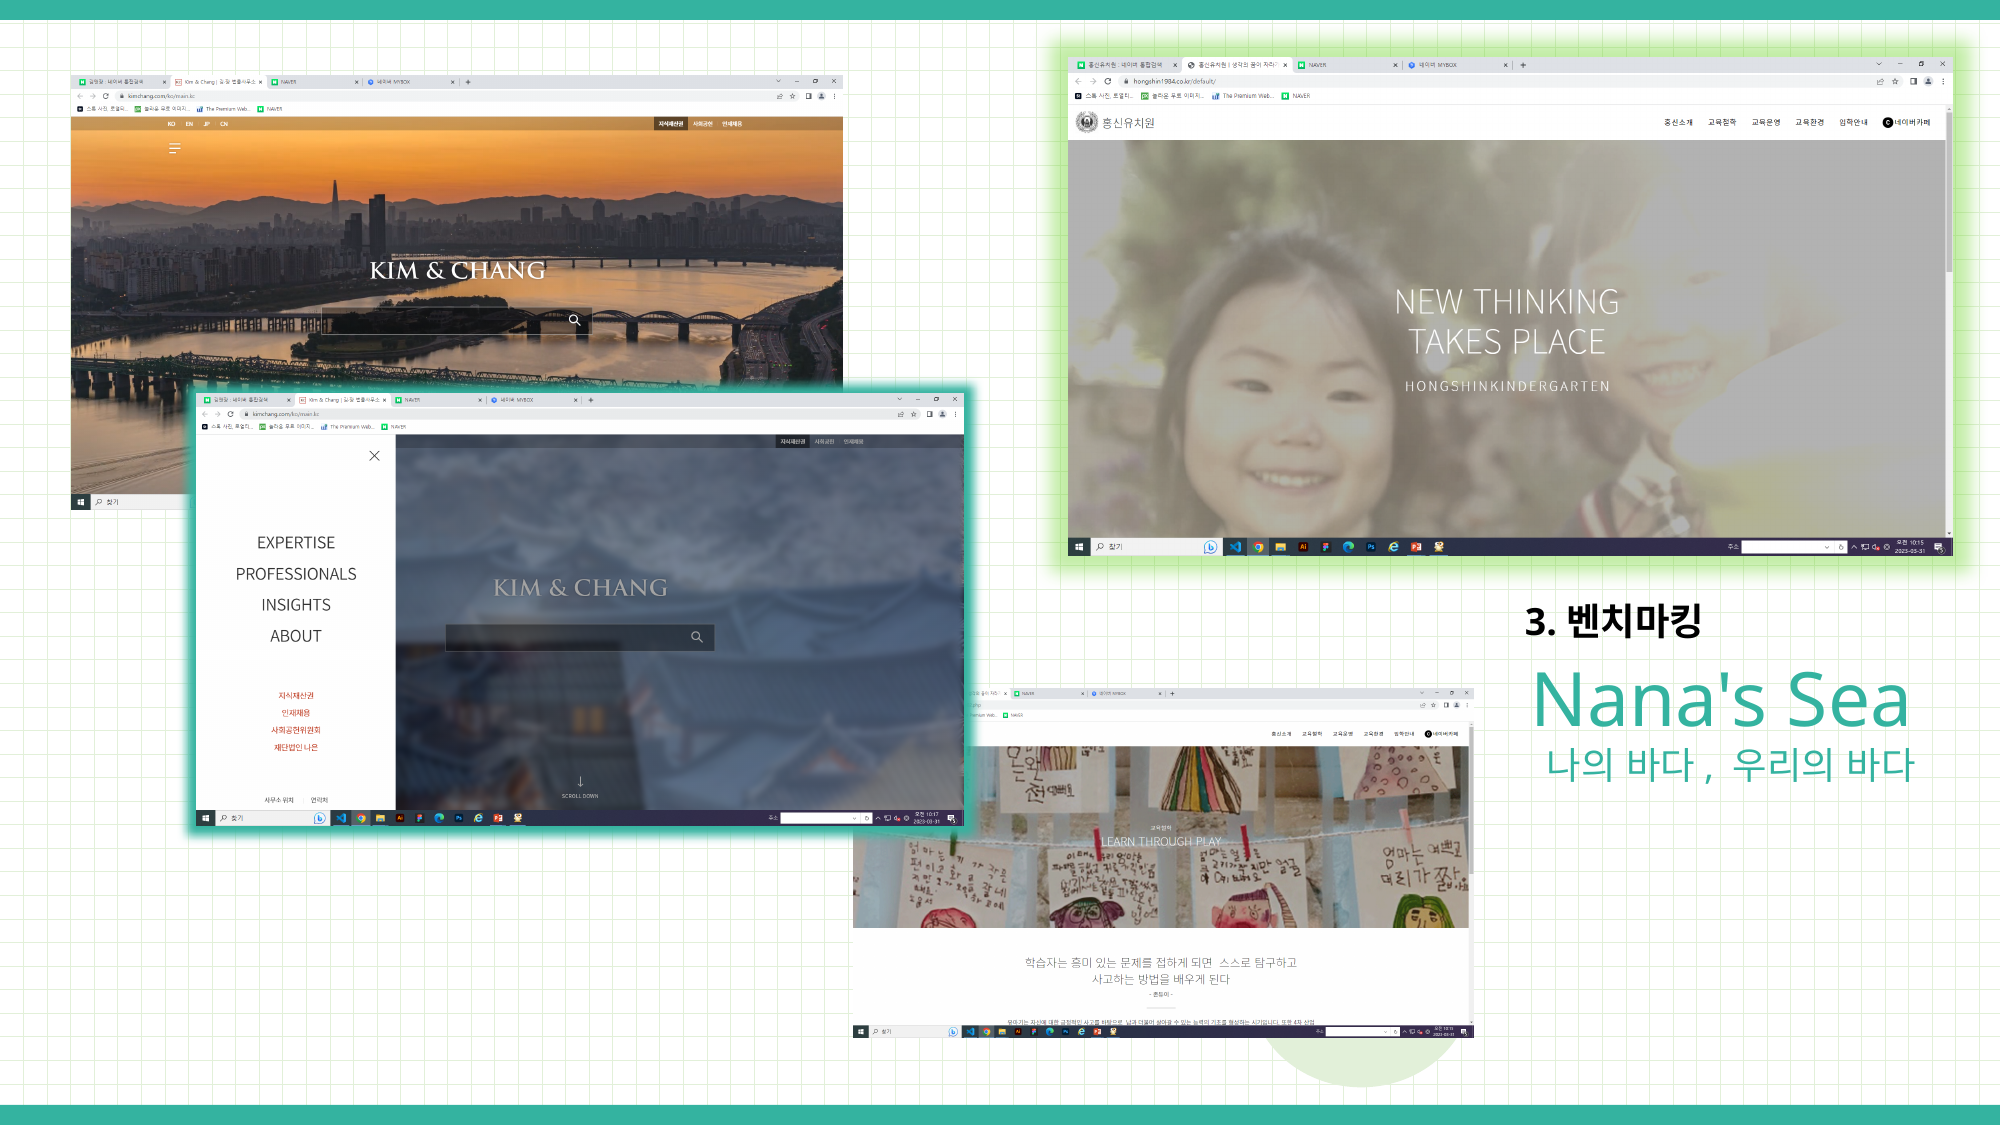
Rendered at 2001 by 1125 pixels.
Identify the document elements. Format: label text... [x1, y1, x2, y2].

picture [71, 75, 1474, 1038]
text_box Nana's Sea 나의 바다, 우리의 바다 [1490, 644, 1953, 795]
text_box [1264, 1038, 1458, 1089]
text_box [0, 0, 2000, 21]
text_box [0, 1104, 2000, 1125]
text_box 3.벤치마킹 [1510, 590, 1965, 696]
picture [1068, 57, 1953, 556]
